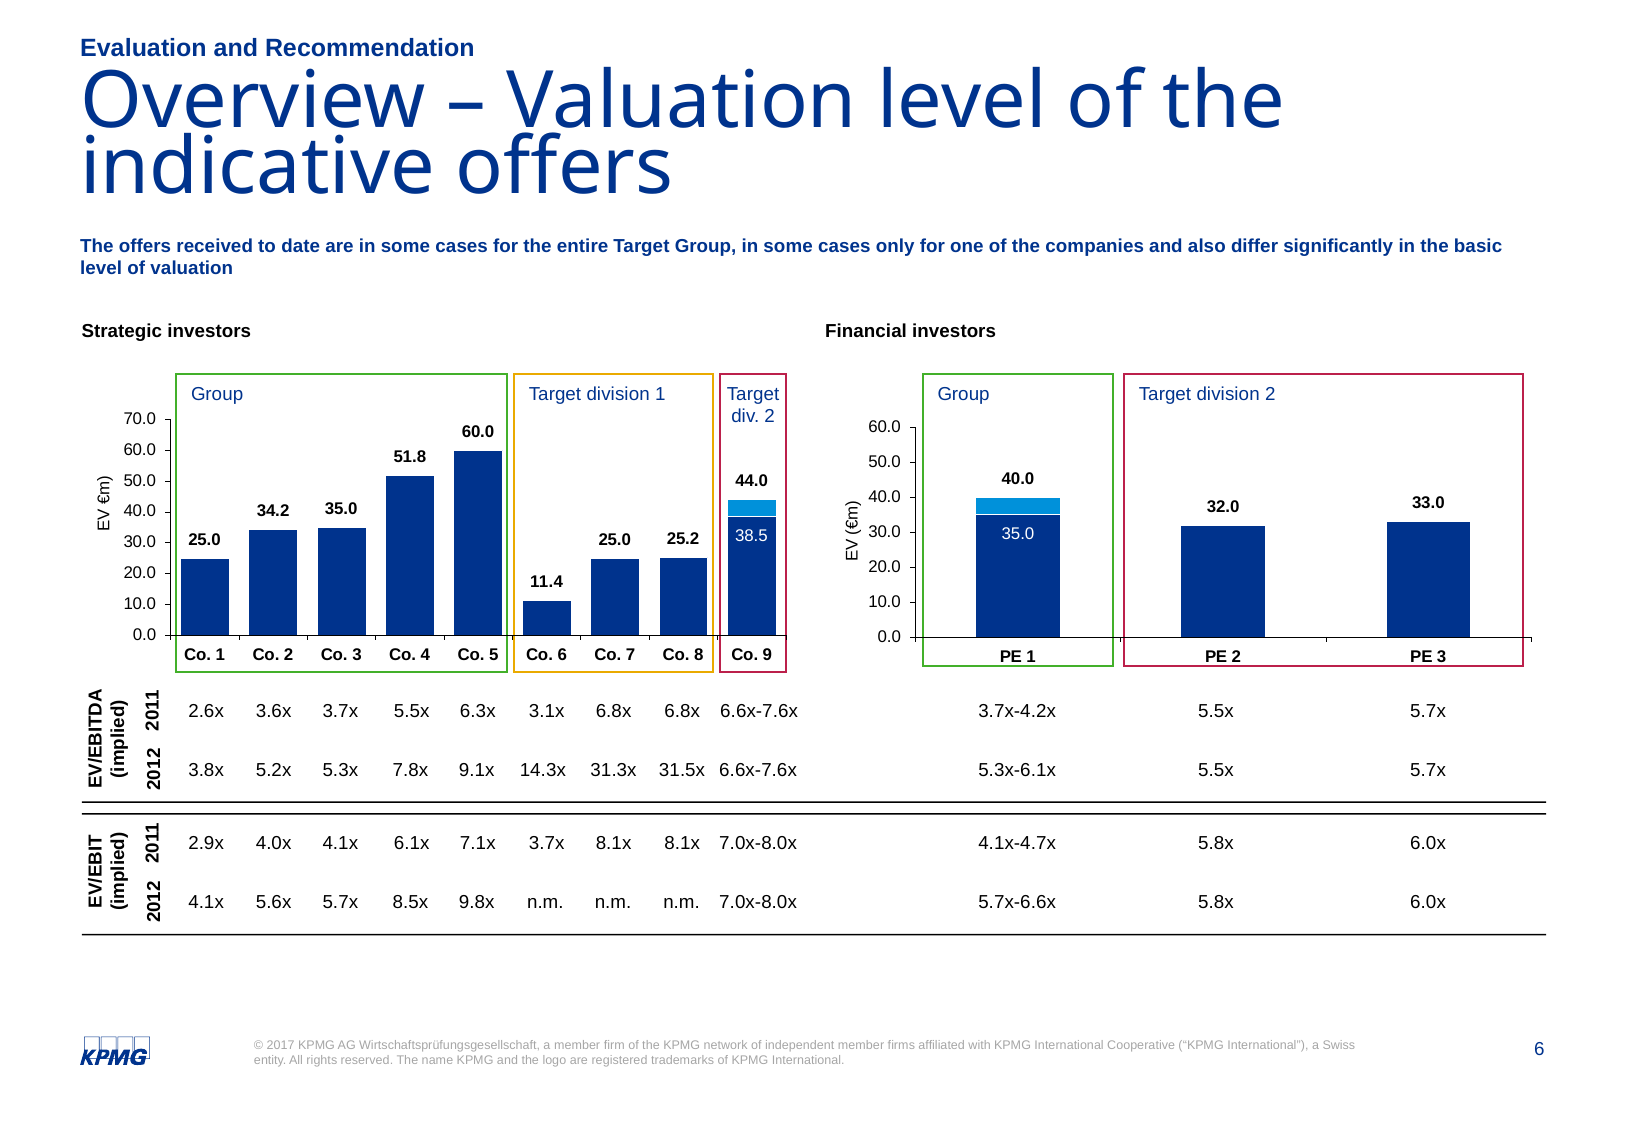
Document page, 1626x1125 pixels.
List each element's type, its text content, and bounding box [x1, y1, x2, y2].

text_box 3.1x [529, 715, 565, 722]
text_box 5.5x [1198, 757, 1234, 780]
text_box 5.7x [322, 889, 359, 913]
text_box 2011 [139, 715, 163, 732]
picture [80, 393, 813, 715]
text_box 4.1x [188, 889, 225, 913]
picture [827, 393, 1558, 715]
text_box 31.5x [658, 757, 706, 780]
text_box 6.8x [664, 715, 701, 722]
text_box 5.7x [1410, 757, 1447, 780]
text_box n.m. [527, 889, 564, 913]
text_box 6.1x [394, 831, 430, 854]
title Overview – Valuation level of the indicative offers [80, 74, 1545, 193]
text_box 2012 [141, 880, 165, 923]
text_box Strategic investors [81, 318, 804, 365]
text_box 2.6x [188, 715, 225, 722]
text_box 5.7x [1410, 715, 1447, 722]
text_box 6.8x [595, 715, 632, 722]
text_box 8.1x [664, 831, 701, 854]
text_box Target division 2 [1123, 373, 1524, 393]
text_box 5.2x [255, 757, 292, 780]
text_box Target div. 2 [719, 373, 787, 393]
text_box 9.8x [458, 889, 495, 913]
text_box 31.3x [590, 757, 637, 780]
list Evaluation and Recommendation [80, 33, 1490, 62]
text_box 4.0x [255, 831, 292, 854]
text_box n.m. [594, 889, 632, 913]
text_box 3.7x [529, 831, 565, 854]
text_box Group [175, 373, 508, 393]
text_box 6.3x [460, 715, 496, 722]
text_box 6.6x-7.6x [719, 757, 797, 780]
text_box 5.5x [394, 715, 430, 722]
text_box Group [922, 373, 1114, 393]
text_box 6.0x [1410, 889, 1447, 913]
text_box 5.8x [1198, 889, 1234, 913]
text_box 5.3x-6.1x [978, 757, 1057, 780]
text_box 5.8x [1198, 831, 1234, 854]
text_box Target division 1 [513, 373, 714, 393]
text_box 5.5x [1198, 715, 1234, 722]
text_box 14.3x [519, 757, 566, 780]
text_box 7.0x-8.0x [719, 831, 797, 854]
text_box 5.6x [255, 889, 292, 913]
text_box 9.1x [458, 757, 495, 780]
text_box 3.7x [322, 715, 359, 722]
text_box 3.8x [188, 757, 225, 780]
text_box 7.0x-8.0x [719, 889, 797, 913]
text_box EV/EBITDA (implied) [82, 715, 128, 790]
text_box 4.1x [322, 831, 359, 854]
text_box 7.8x [392, 757, 429, 780]
text_box 2012 [141, 748, 165, 791]
text_box EV/EBIT (implied) [82, 832, 128, 911]
text_box 5.3x [322, 757, 359, 780]
text_box 7.1x [460, 831, 496, 854]
text_box 3.6x [255, 715, 292, 722]
text_box 2.9x [188, 831, 225, 854]
text_box 6.0x [1410, 831, 1447, 854]
text_box 8.1x [595, 831, 632, 854]
text_box Financial investors [824, 318, 1547, 365]
text_box n.m. [663, 889, 701, 913]
text_box 4.1x-4.7x [978, 831, 1057, 854]
text_box 8.5x [392, 889, 429, 913]
text_box 2011 [139, 822, 163, 864]
list The offers received to date are in some cases for the entire Target Group, in some cases only for one of the companies and also differ significantly in the basic level of valuation [80, 233, 1545, 277]
text_box 5.7x-6.6x [978, 889, 1057, 913]
text_box 3.7x-4.2x [978, 715, 1057, 722]
text_box 6.6x-7.6x [720, 715, 798, 722]
